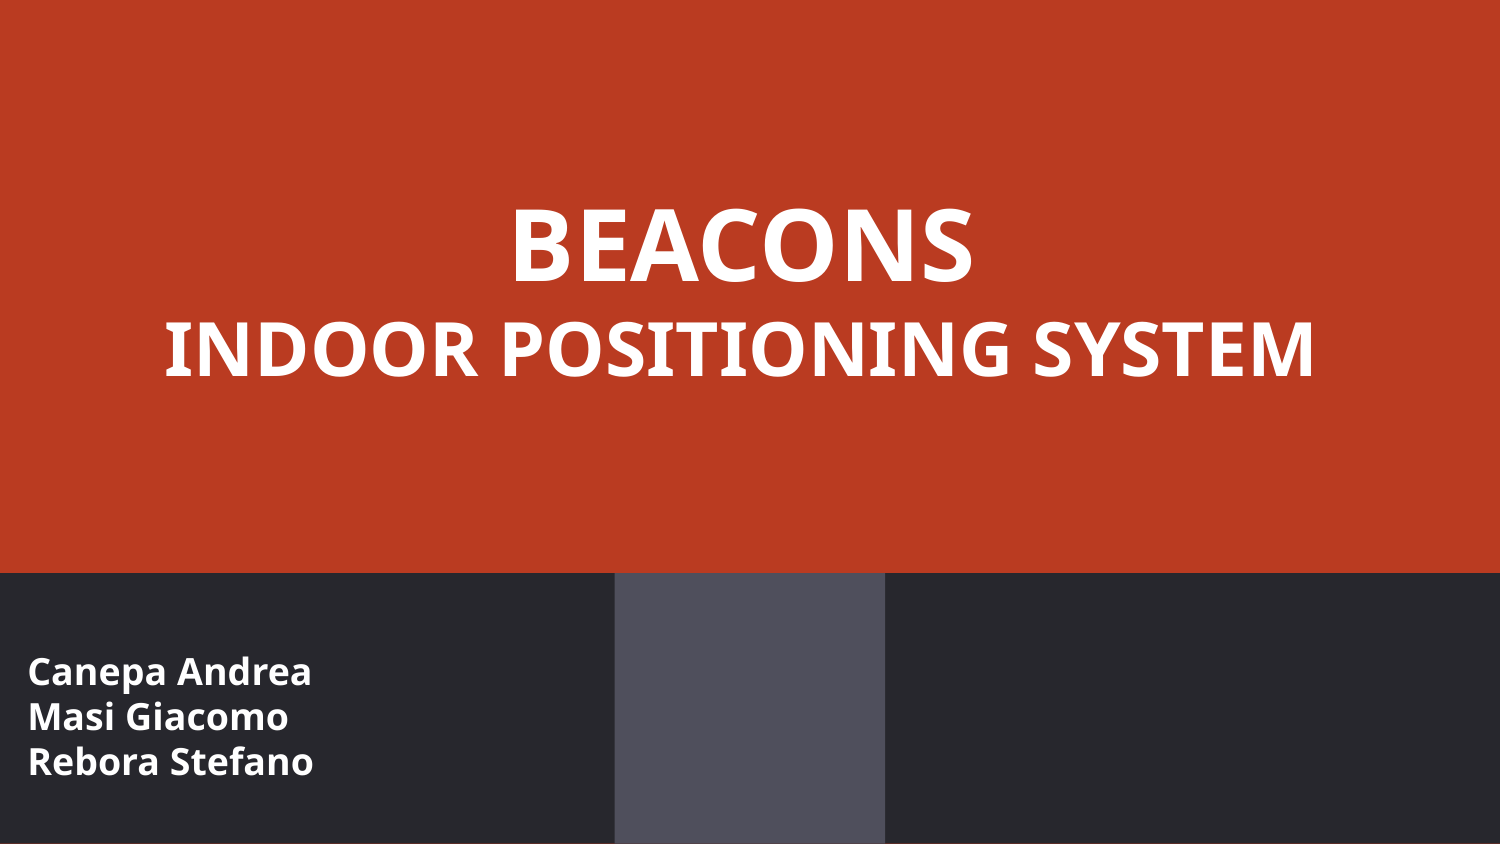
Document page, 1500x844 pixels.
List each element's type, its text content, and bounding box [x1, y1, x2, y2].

title BEACONS INDOOR POSITIONING SYSTEM [117, 0, 1367, 574]
text_box Canepa Andrea Masi Giacomo Rebora Stefano [12, 559, 552, 844]
